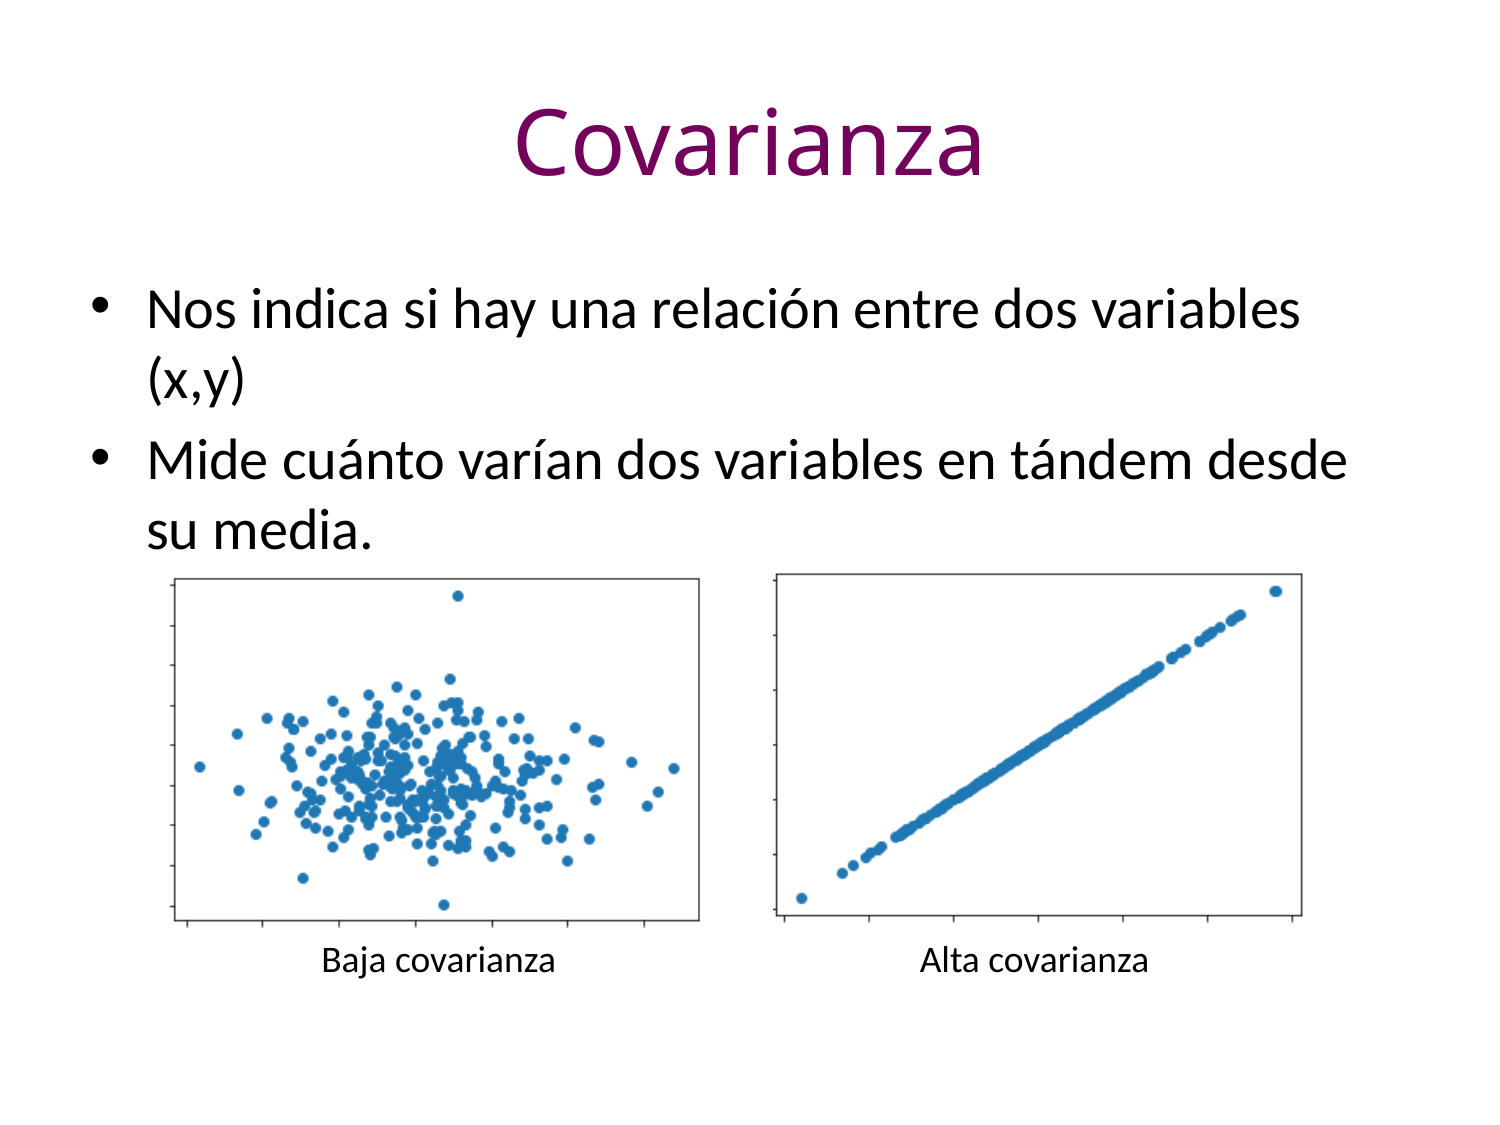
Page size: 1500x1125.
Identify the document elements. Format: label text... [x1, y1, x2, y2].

picture [773, 568, 1309, 923]
text_box Baja covarianza [306, 937, 579, 987]
title Covarianza [75, 45, 1425, 233]
text_box Alta covarianza [905, 932, 1177, 987]
picture [167, 568, 711, 928]
list Nos indica si hay una relación entre dos variables (x,y) Mide cuánto varían dos variables en tándem desde su media. [75, 262, 1425, 1005]
